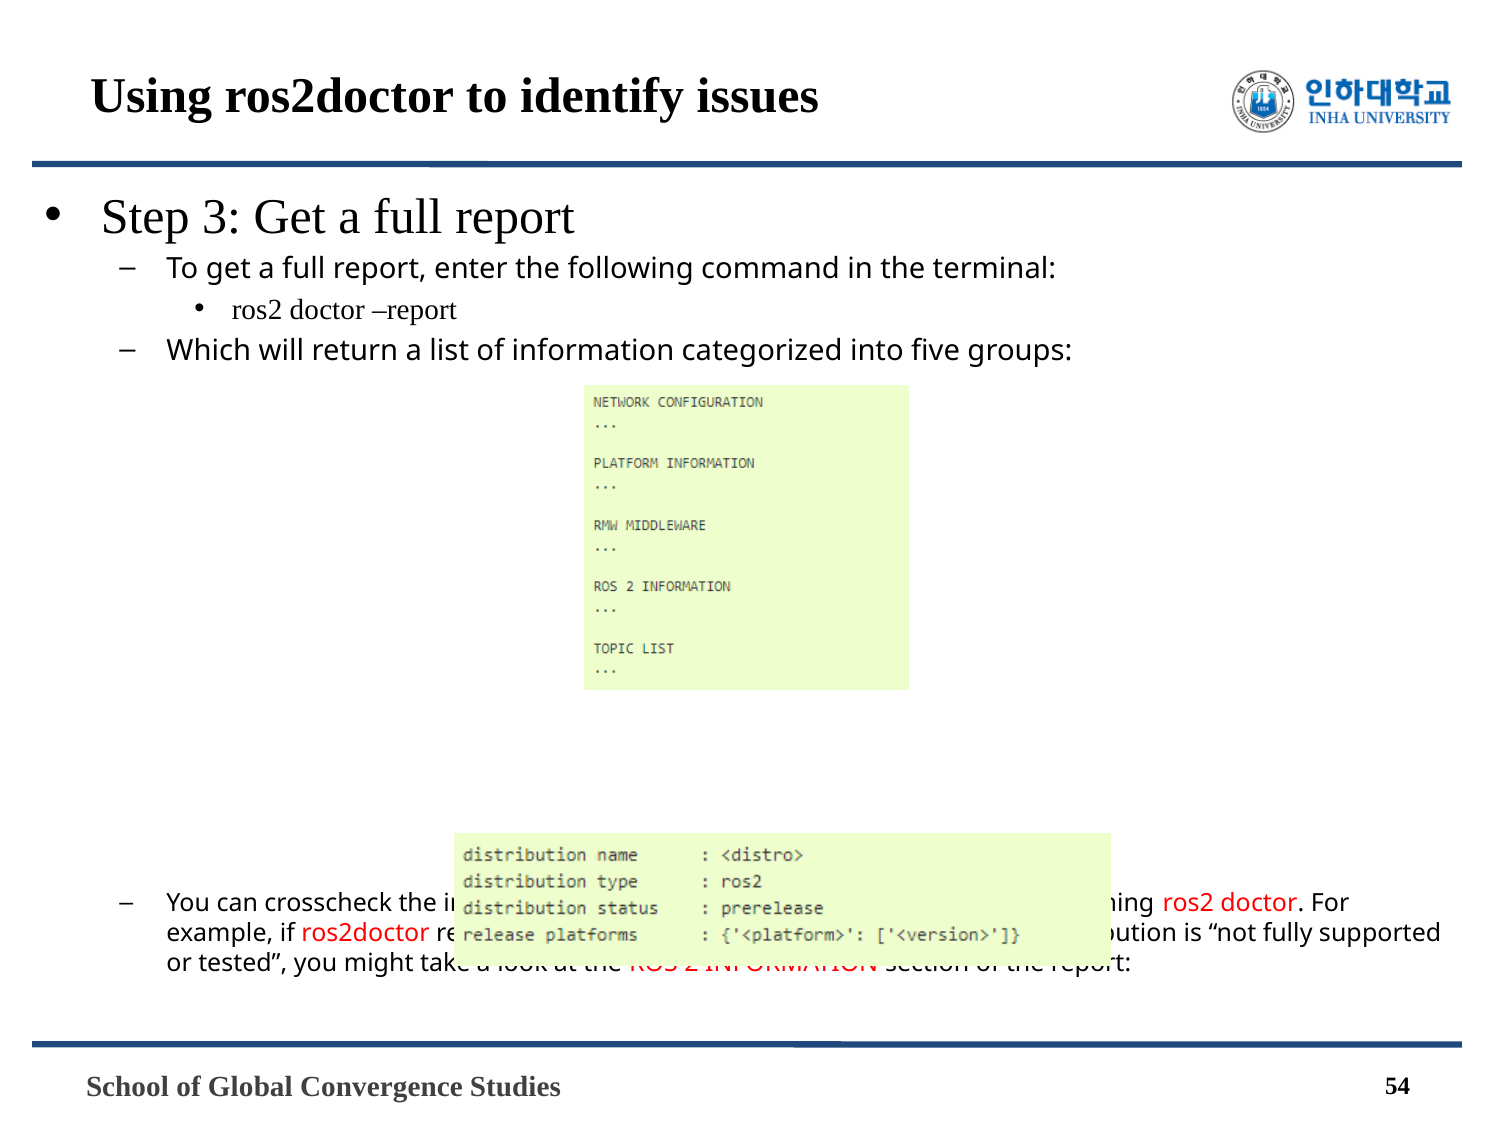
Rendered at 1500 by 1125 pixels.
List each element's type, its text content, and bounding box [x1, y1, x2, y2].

picture [584, 385, 910, 691]
list Step 3: Get a full report To get a full report, enter the following command in the terminal: ros2 doctor –report Which will return a list of information categorized into five groups: You can crosscheck the information here against the warnings you get from running ros2 doctor. For example, if ros2doctor returned the warning (mentioned earlier) that your distribution is “not fully supported or tested”, you might take a look at the ROS 2 INFORMATION section of the report: [29, 175, 1459, 1032]
title Using ros2doctor to identify issues [75, 33, 1425, 153]
picture [454, 832, 1112, 967]
slide_number 54 [1074, 1060, 1425, 1109]
picture [1425, 52, 1465, 150]
